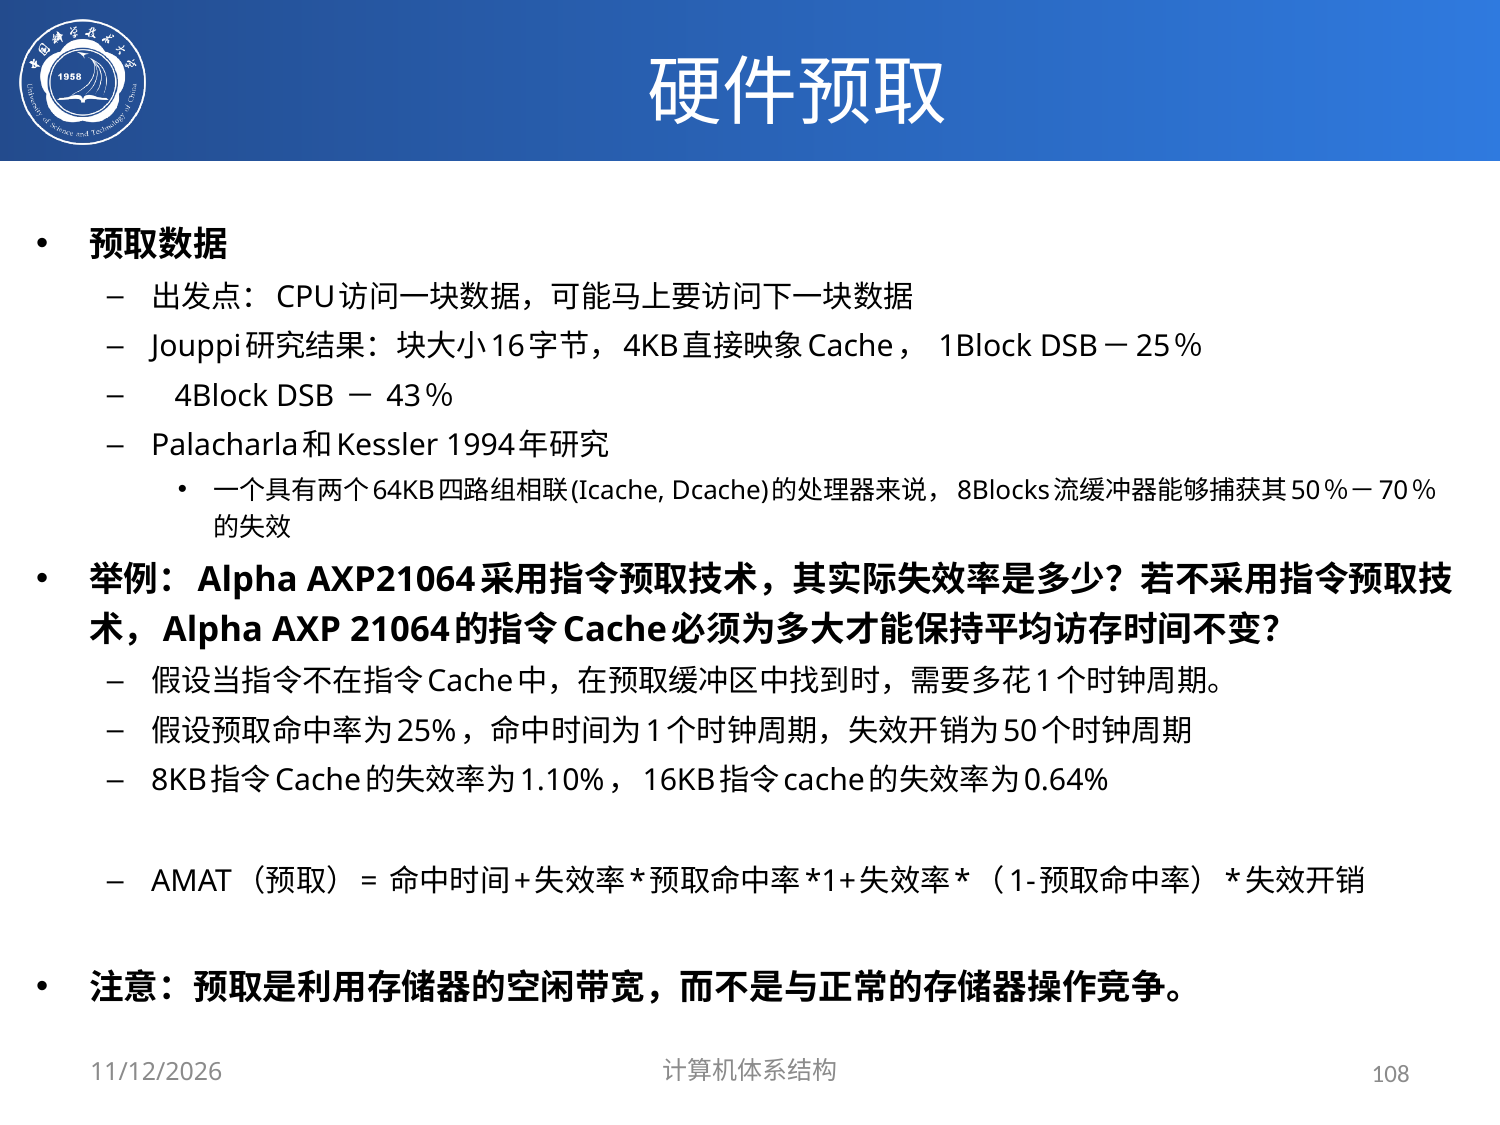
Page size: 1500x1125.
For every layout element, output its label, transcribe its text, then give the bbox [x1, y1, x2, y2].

title 硬件预取 [169, 24, 1425, 153]
list 预取数据 出发点：CPU访问一块数据，可能马上要访问下一块数据 Jouppi研究结果：块大小16字节，4KB直接映象Cache， 1Block DSB－25％ 4Block DSB － 43％ Palacharla和Kessler 1994年研究 一个具有两个64KB四路组相联(Icache, Dcache)的处理器来说，8Blocks流缓冲器能够捕获其50％－70％的失效 举例：Alpha AXP21064采用指令预取技术，其实际失效率是多少？若不采用指令预取技术，Alpha AXP 21064的指令Cache必须为多大才能保持平均访存时间不变？ 假设当指令不在指令Cache中，在预取缓冲区中找到时，需要多花1个时钟周期。 假设预取命中率为25%，命中时间为1个时钟周期，失效开销为50个时钟周期 8KB指令Cache的失效率为1.10%，16KB指令cache的失效率为0.64% AMAT（预取）= 命中时间+失效率*预取命中率*1+失效率*（1-预取命中率）*失效开销 注意：预取是利用存储器的空闲带宽，而不是与正常的存储器操作竞争。 [21, 206, 1472, 1043]
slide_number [75, 1042, 425, 1103]
footer 计算机体系结构 [512, 1042, 988, 1103]
slide_number 108 [1074, 1042, 1425, 1103]
picture [19, 19, 146, 145]
